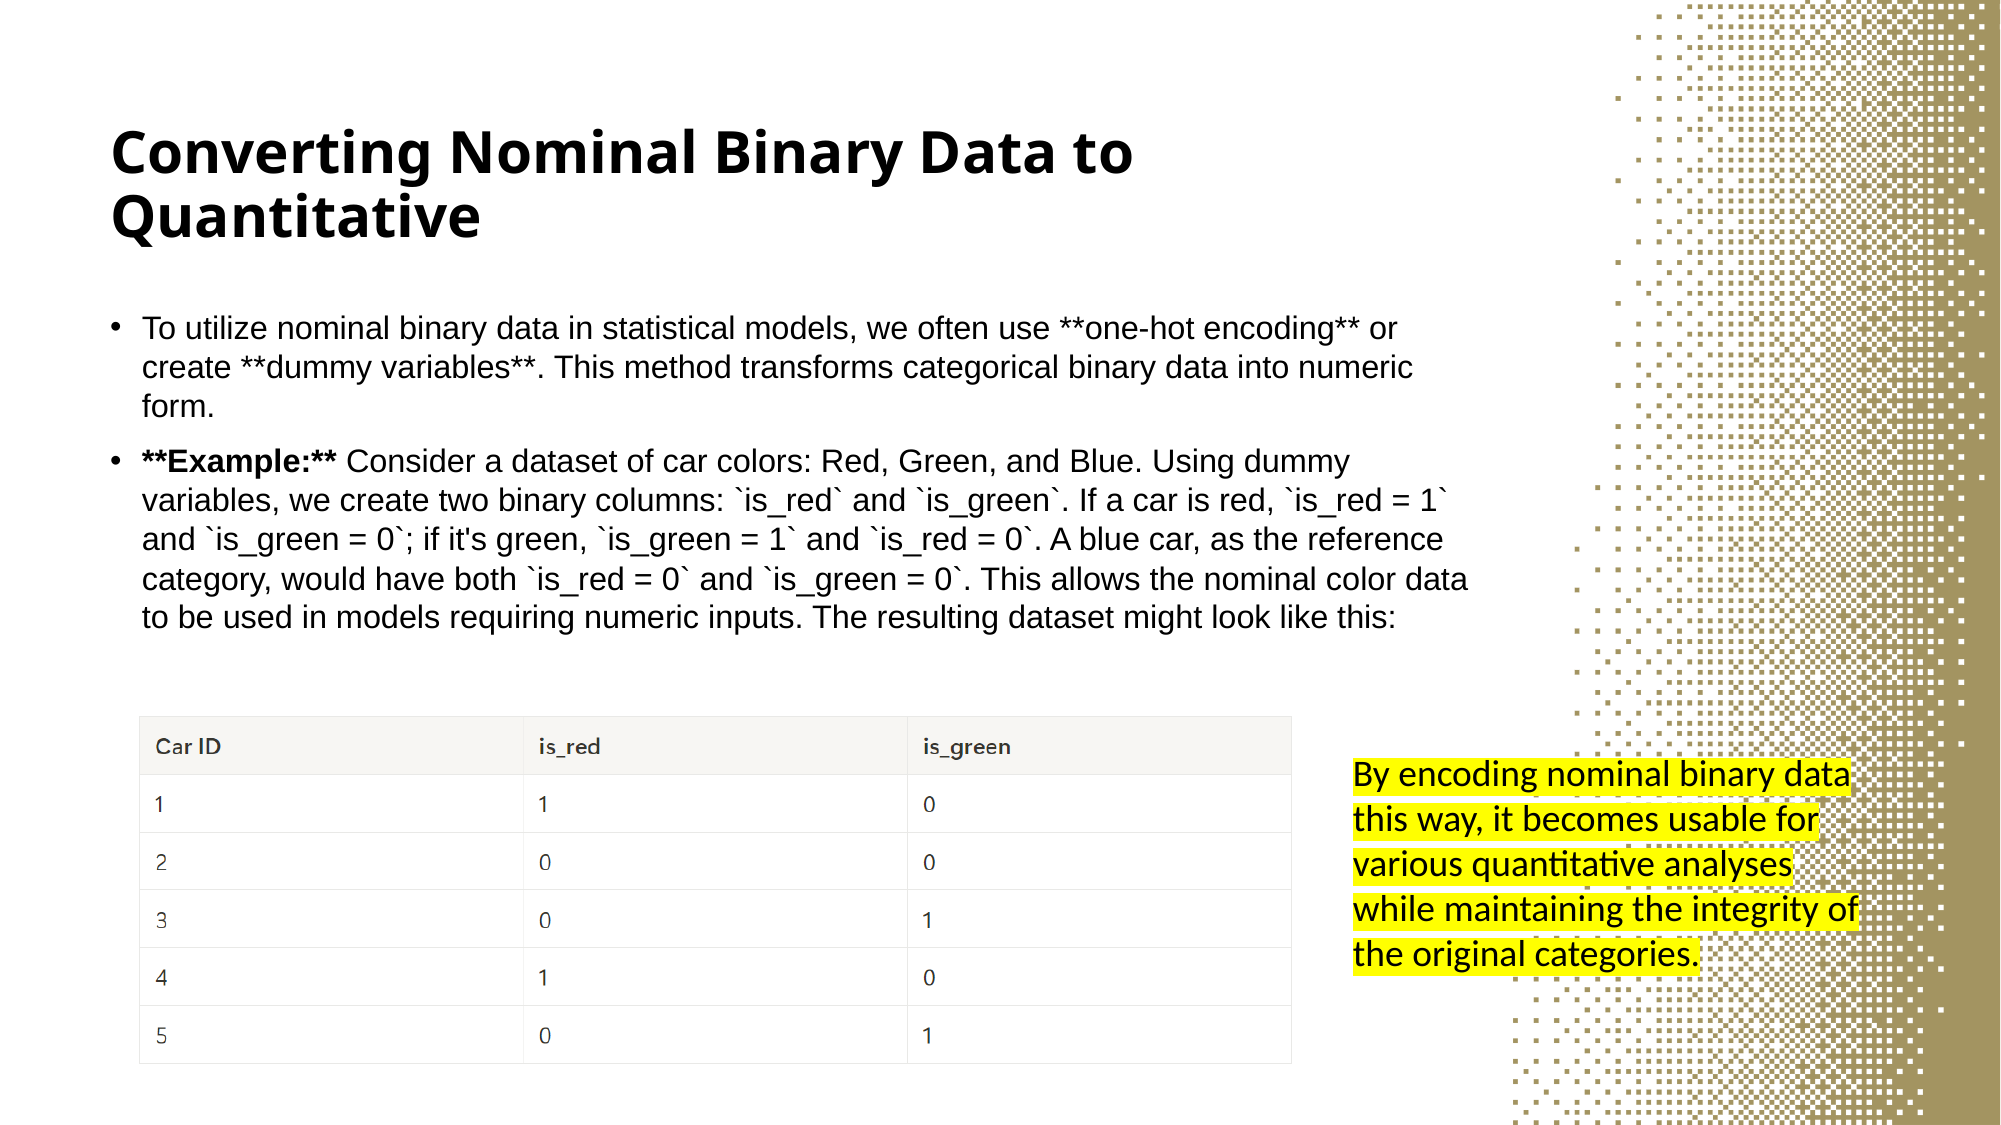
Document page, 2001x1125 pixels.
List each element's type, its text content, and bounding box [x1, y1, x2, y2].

list To utilize nominal binary data in statistical models, we often use **one-hot encoding** or create **dummy variables**. This method transforms categorical binary data into numeric form. **Example:** Consider a dataset of car colors: Red, Green, and Blue. Using dummy variables, we create two binary columns: `is_red` and `is_green`. If a car is red, `is_red = 1` and `is_green = 0`; if it's green, `is_green = 1` and `is_red = 0`. A blue car, as the reference category, would have both `is_red = 0` and `is_green = 0`. This allows the nominal color data to be used in models requiring numeric inputs. The resulting dataset might look like this: [110, 299, 1506, 680]
picture [1505, 0, 2001, 1125]
text_box By encoding nominal binary data this way, it becomes usable for various quantitative analyses while maintaining the integrity of the original categories. [1338, 741, 1882, 982]
picture [133, 704, 1313, 1085]
title Converting Nominal Binary Data to Quantitative [110, 116, 1506, 299]
